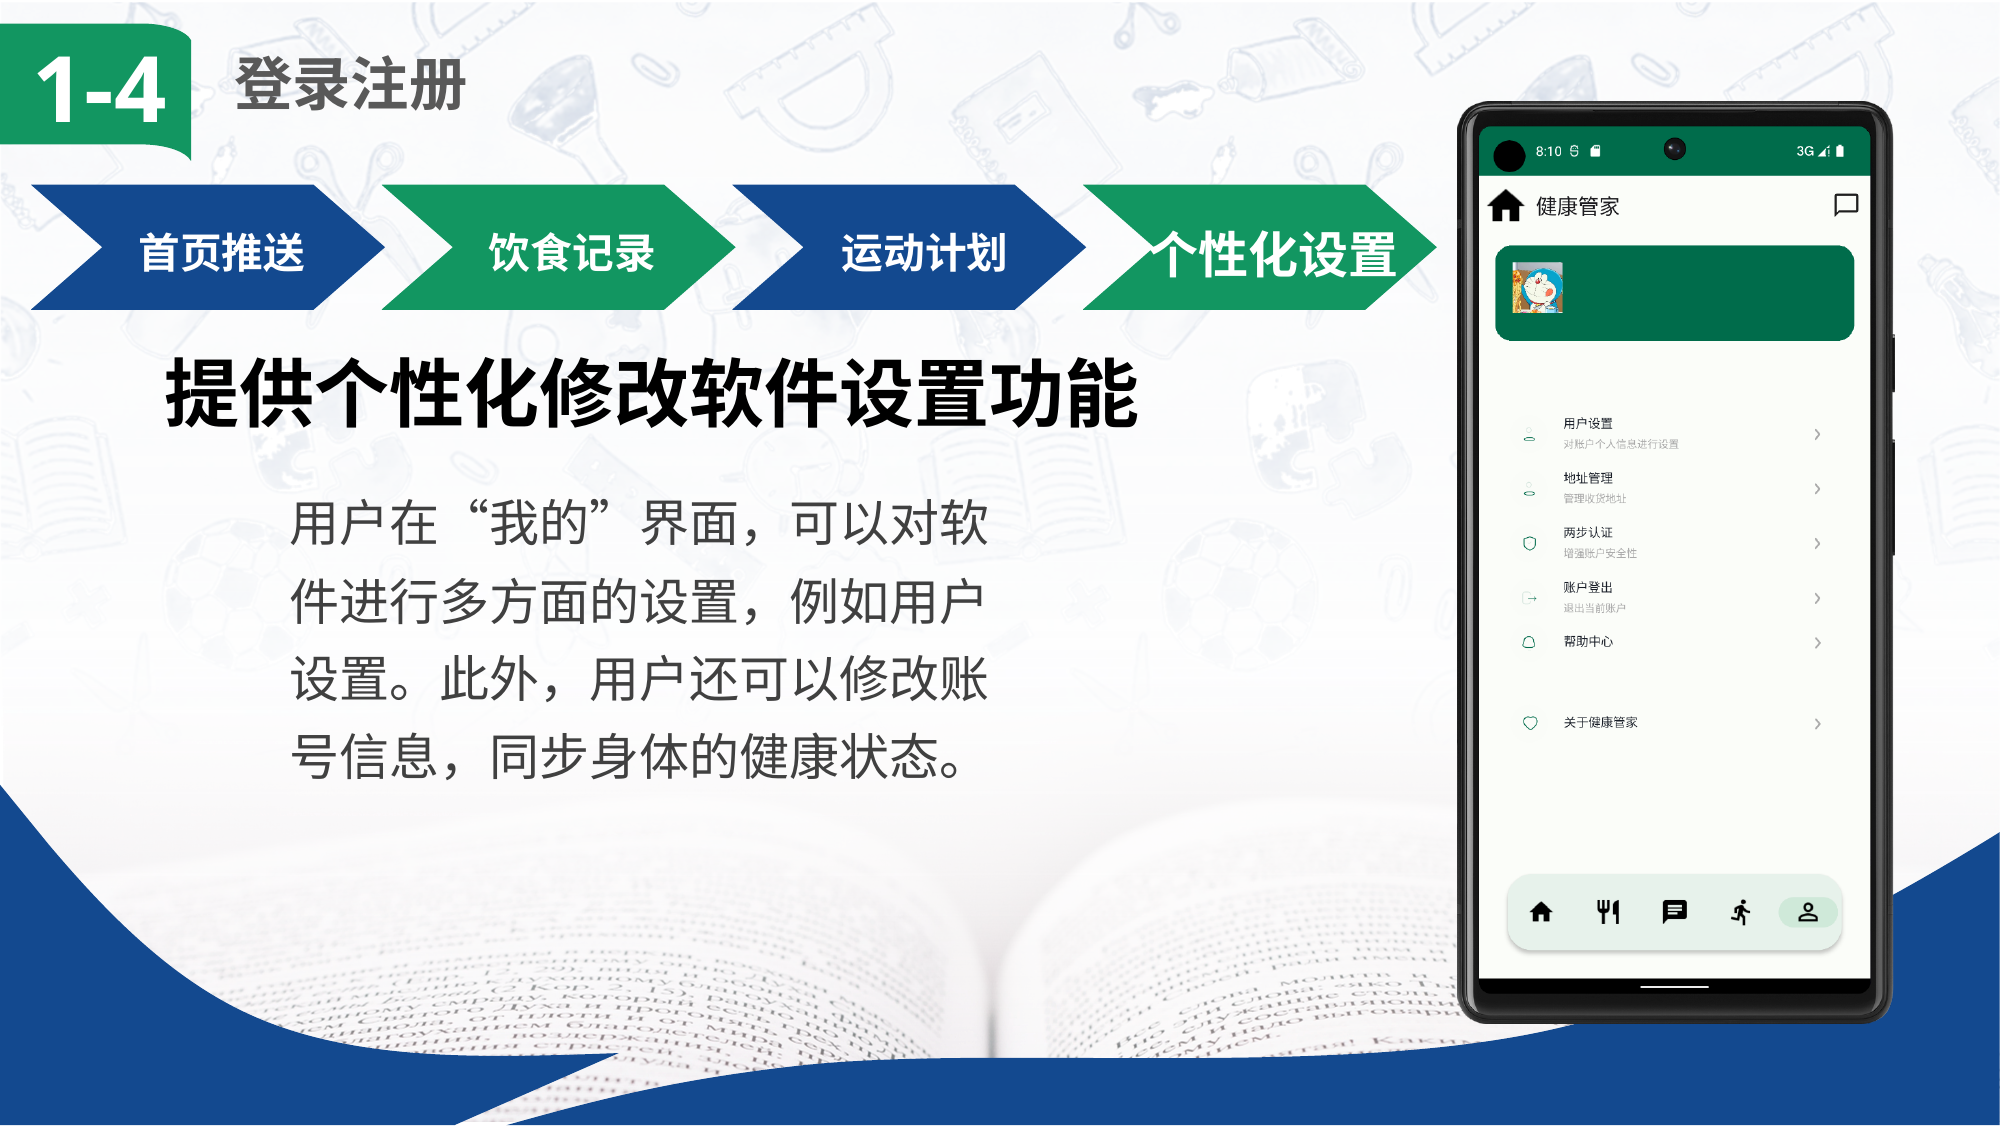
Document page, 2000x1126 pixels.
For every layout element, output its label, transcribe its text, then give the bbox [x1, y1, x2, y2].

picture [3, 3, 2000, 1122]
text_box 用户在“我的”界面，可以对软件进行多方面的设置，例如用户设置。此外，用户还可以修改账号信息，同步身体的健康状态。 [275, 467, 1046, 793]
text_box [0, 21, 161, 147]
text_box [1088, 184, 1438, 311]
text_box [732, 184, 1087, 311]
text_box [387, 184, 730, 311]
text_box 登录注册 [219, 39, 483, 125]
text_box 1-4 [17, 23, 182, 149]
text_box [164, 29, 194, 163]
text_box 提供个性化修改软件设置功能 [149, 339, 1284, 445]
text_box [30, 184, 386, 311]
